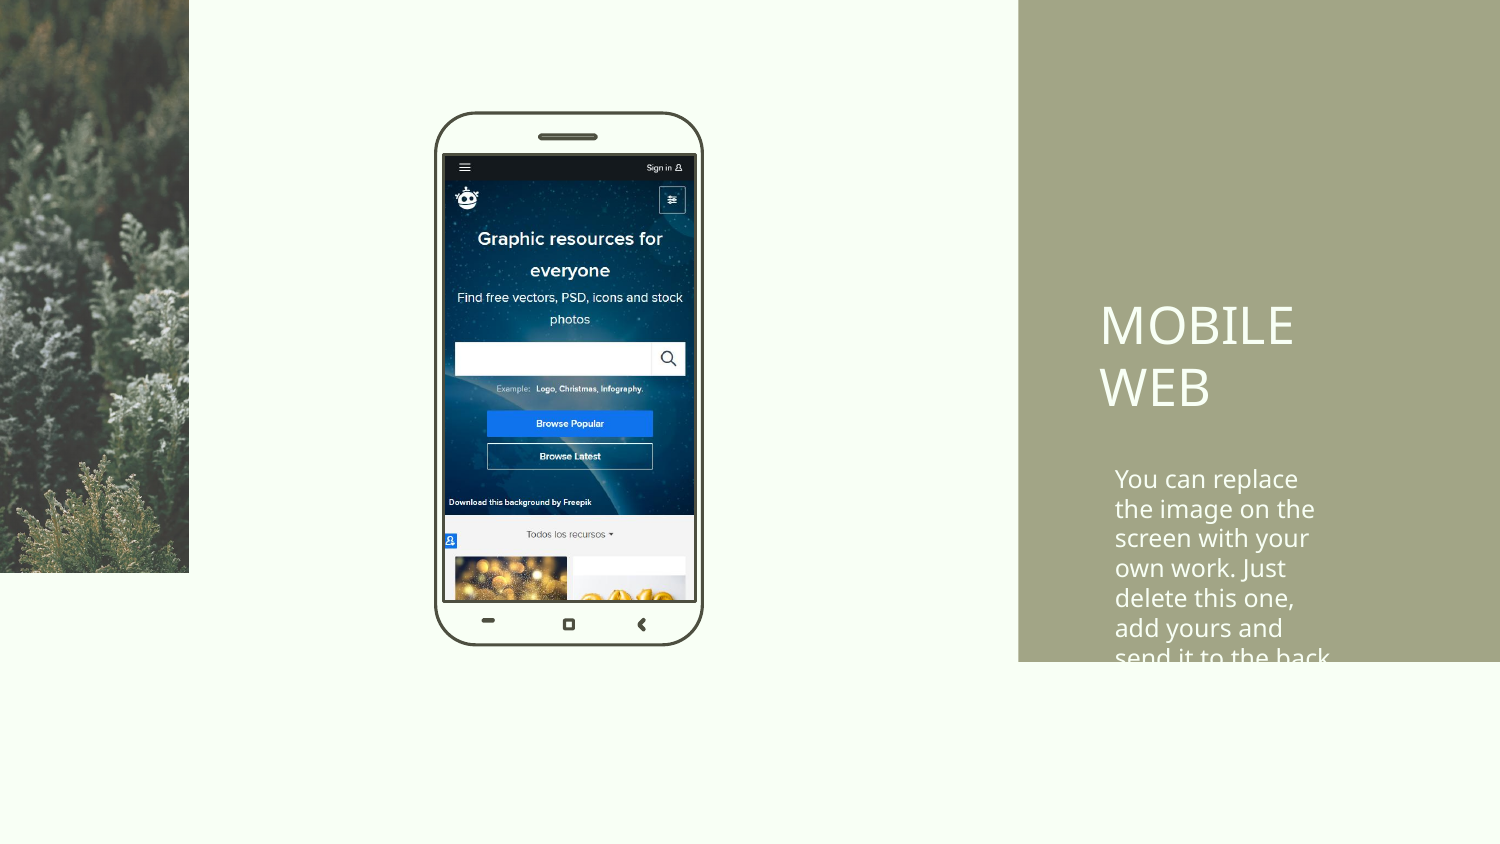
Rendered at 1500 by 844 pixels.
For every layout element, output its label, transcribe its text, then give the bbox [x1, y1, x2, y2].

title MOBILE WEB [1099, 301, 1367, 418]
text_box [435, 113, 703, 645]
picture [0, 0, 190, 574]
picture [443, 154, 696, 603]
subtitle You can replace the image on the screen with your own work. Just delete this one, add yours and send it to the back [1099, 448, 1358, 603]
